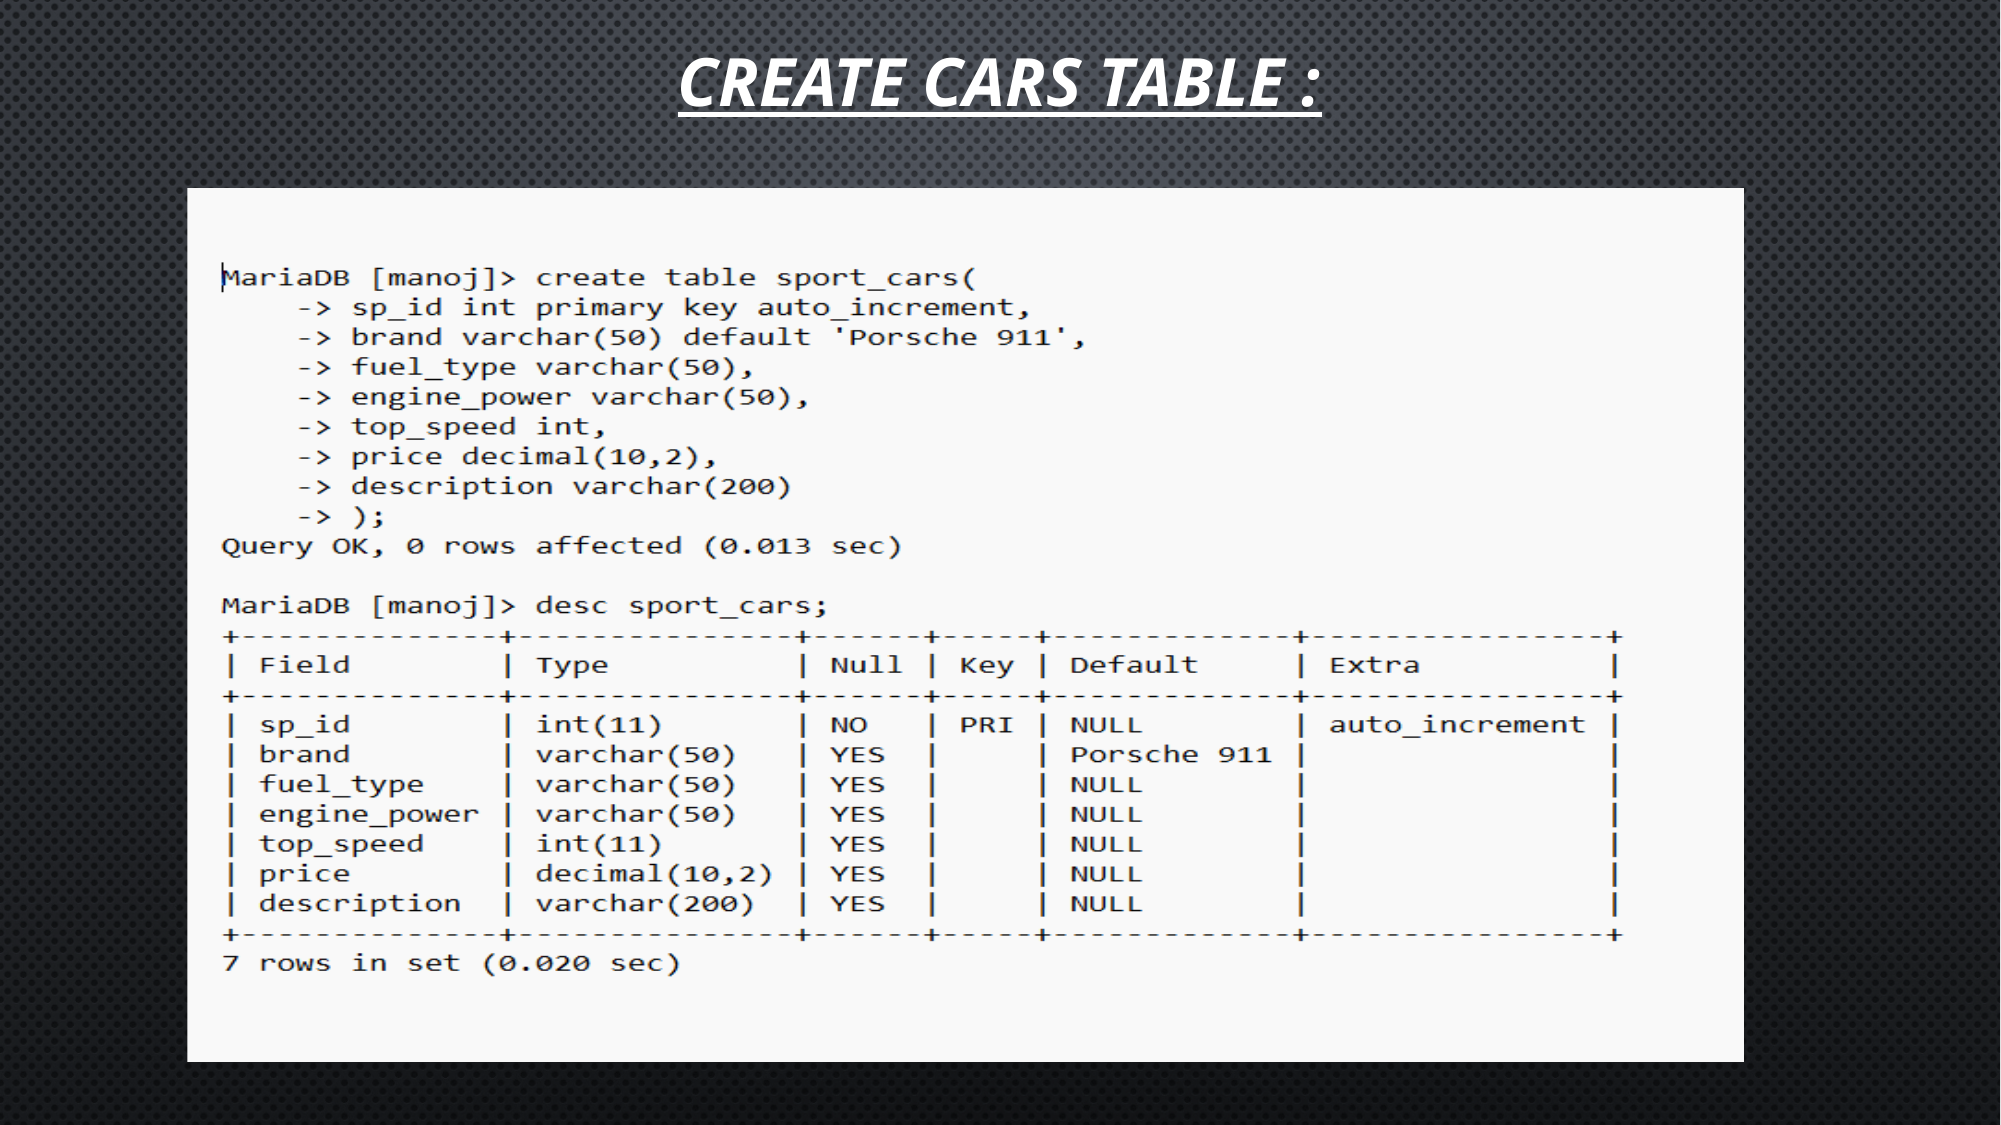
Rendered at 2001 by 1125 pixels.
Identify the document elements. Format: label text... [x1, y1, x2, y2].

title Create cars table : [187, 0, 1813, 241]
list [186, 188, 1745, 1062]
